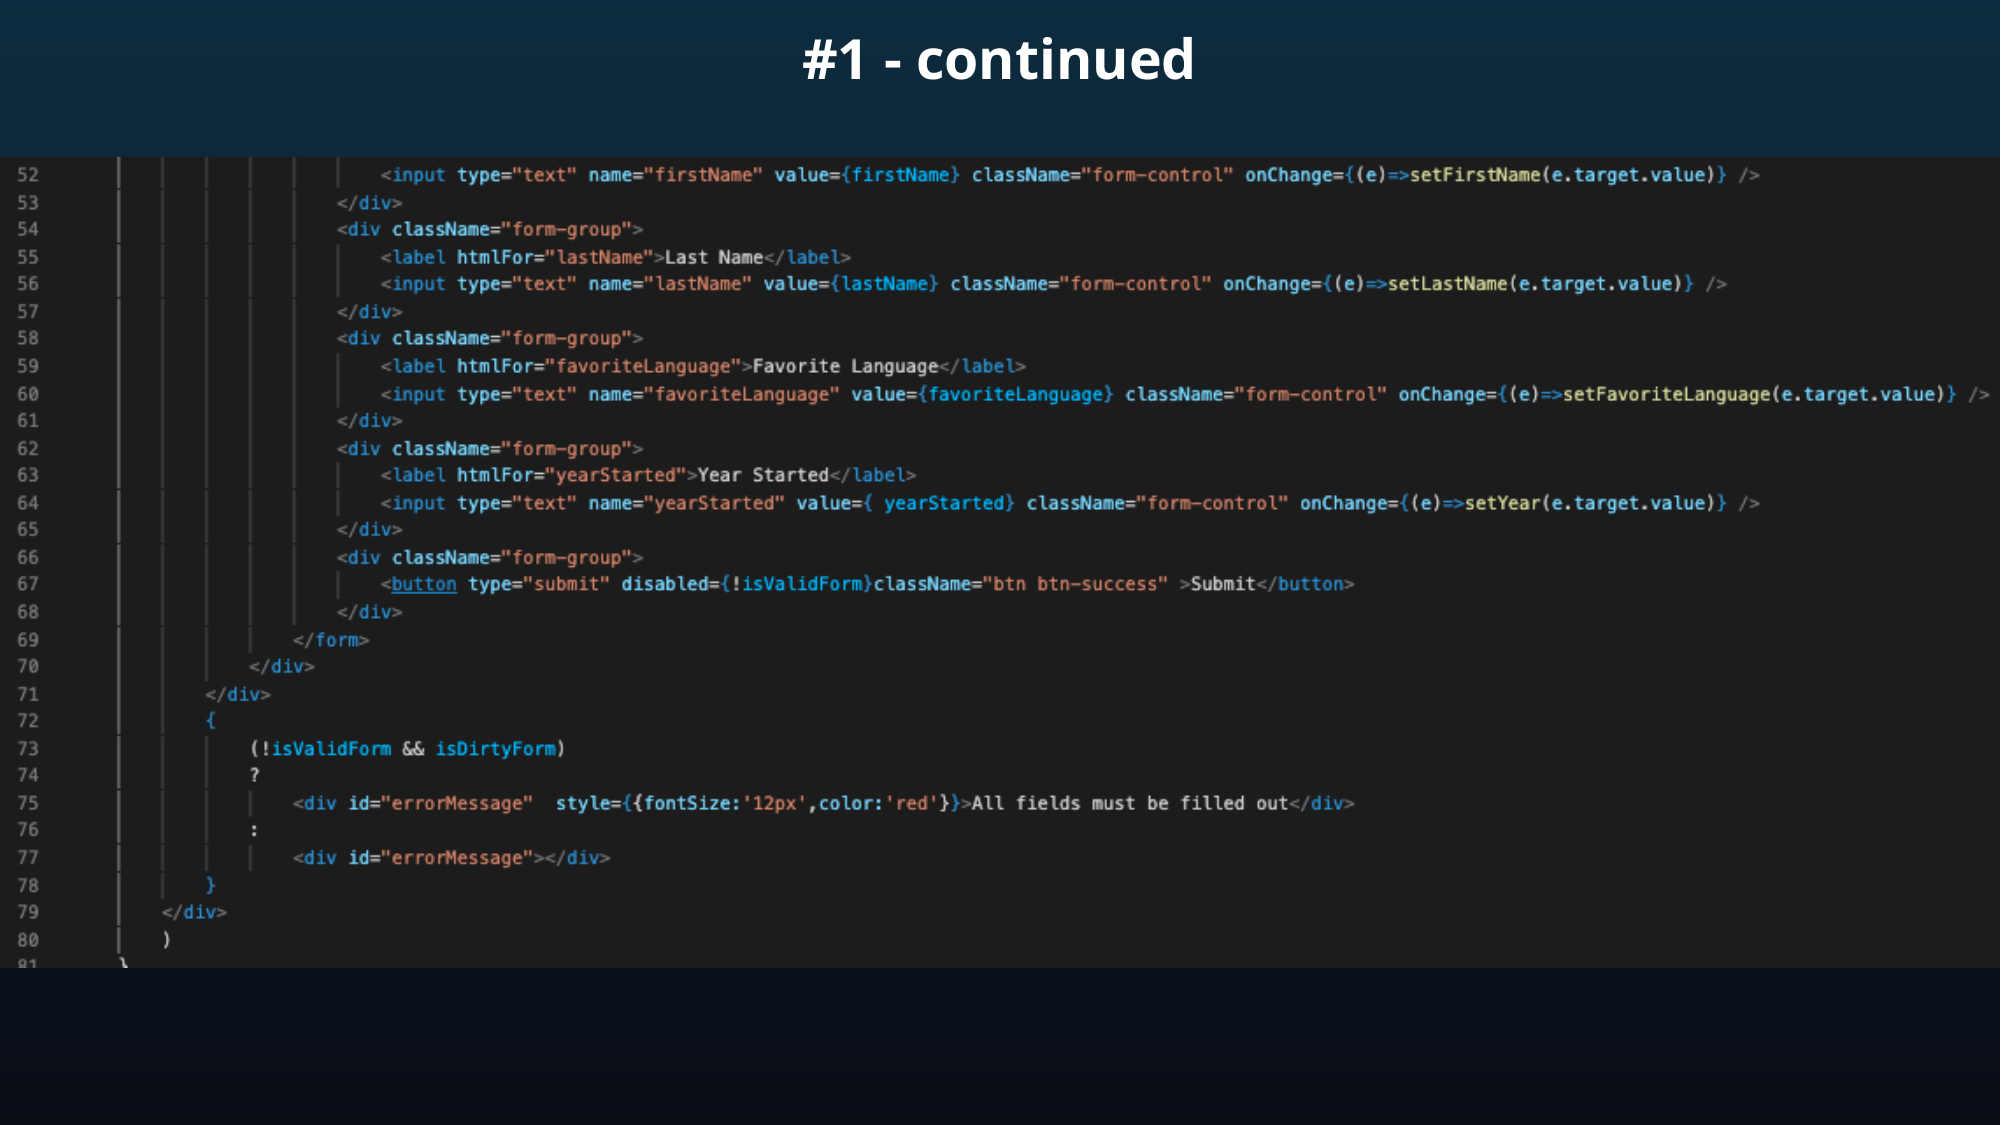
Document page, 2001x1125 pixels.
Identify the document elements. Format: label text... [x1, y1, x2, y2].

title #1 - continued [626, 11, 1374, 111]
picture [0, 157, 2000, 968]
